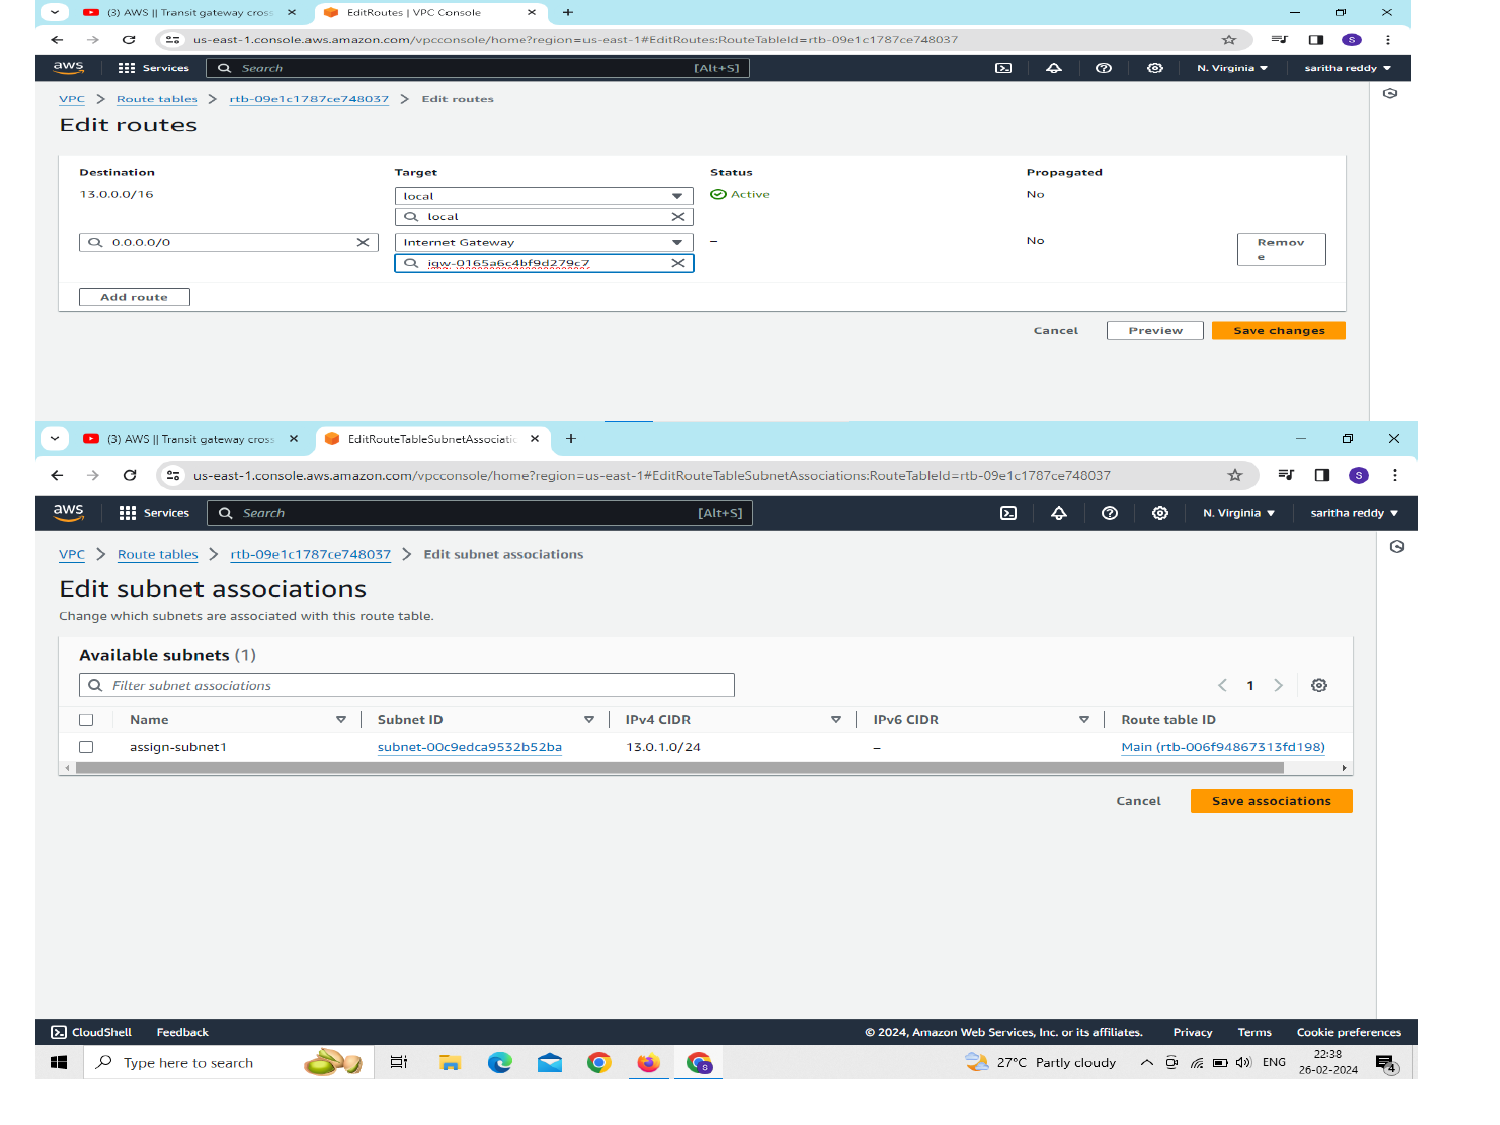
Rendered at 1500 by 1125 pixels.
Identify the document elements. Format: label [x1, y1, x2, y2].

picture [34, 421, 1419, 1079]
list [34, 0, 1411, 421]
